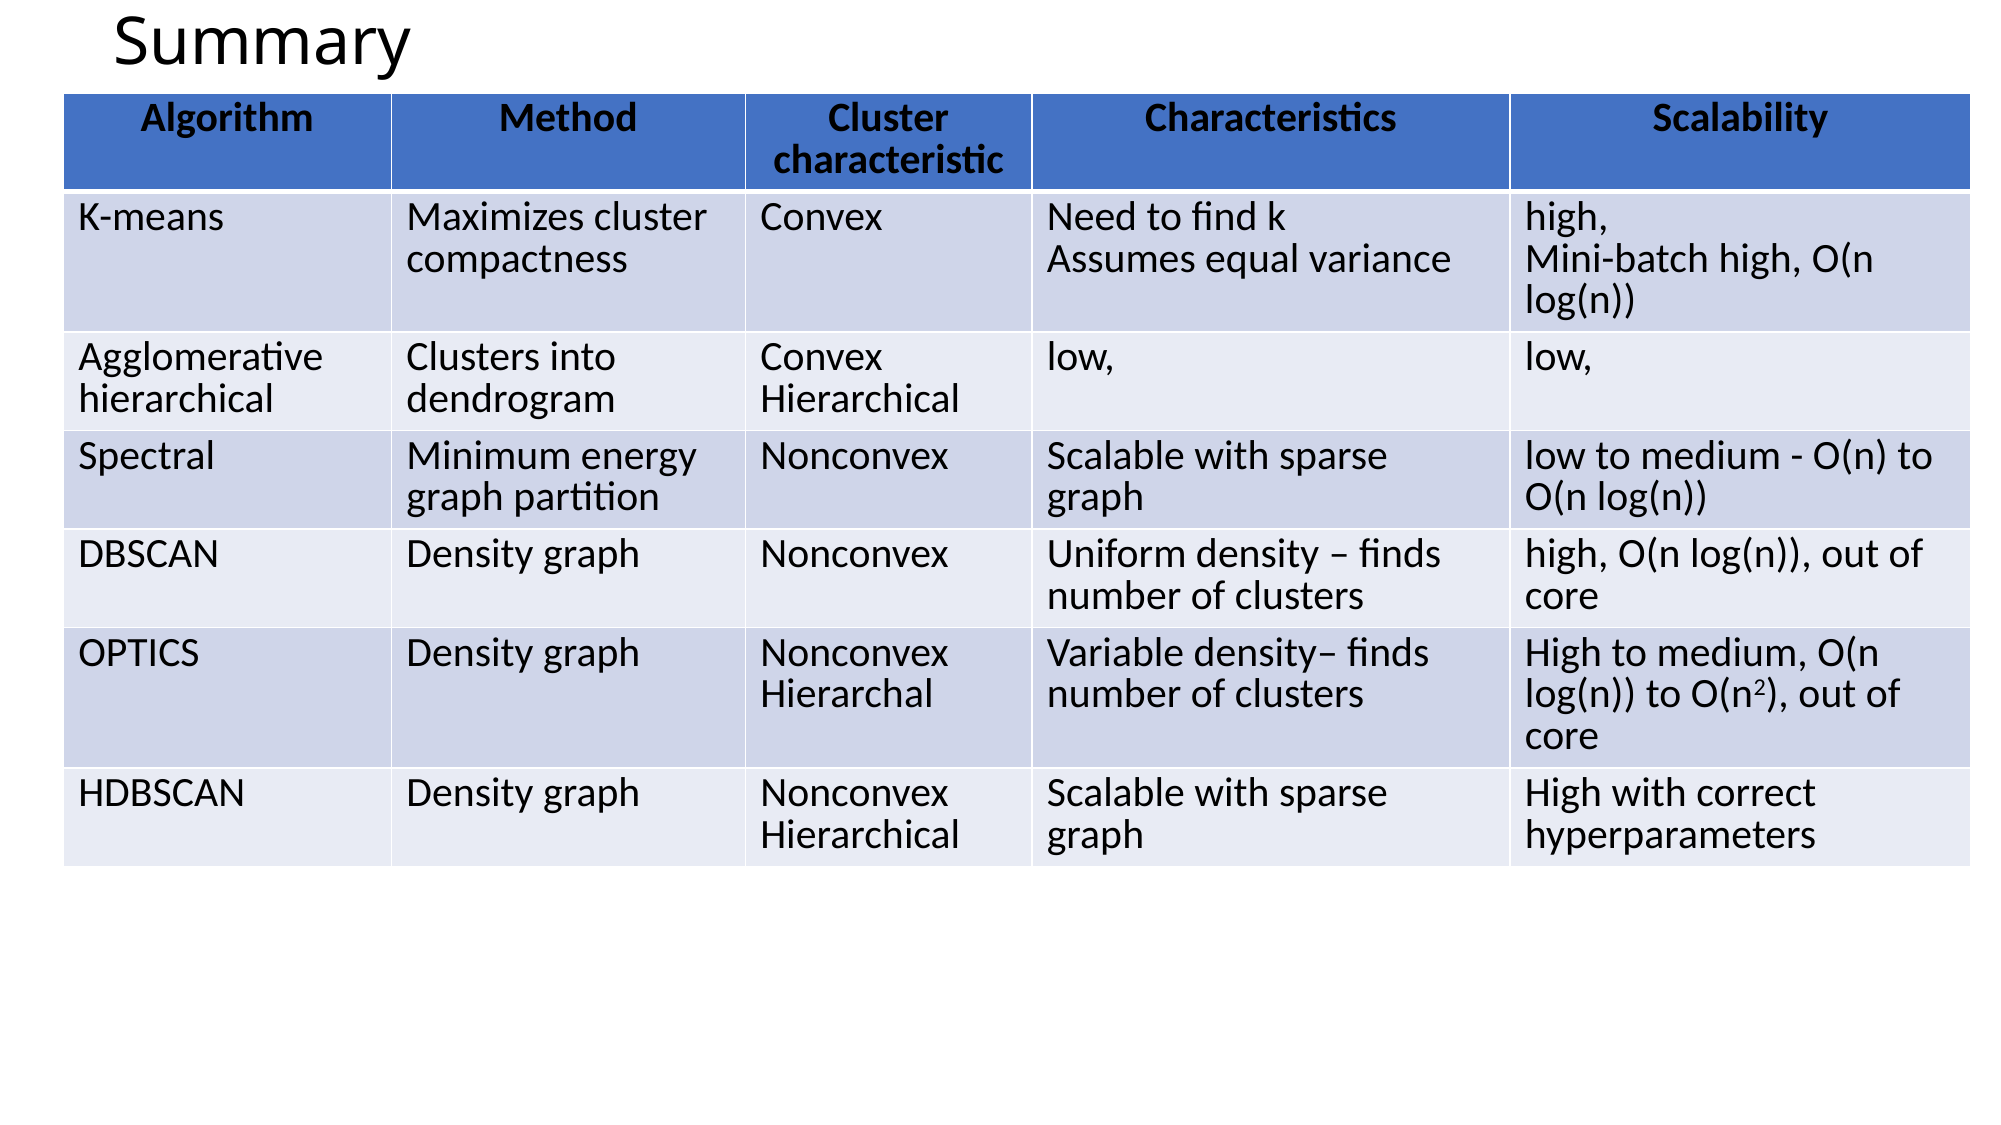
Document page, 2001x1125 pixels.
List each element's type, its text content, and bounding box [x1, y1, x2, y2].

title Summary [98, 0, 1823, 88]
